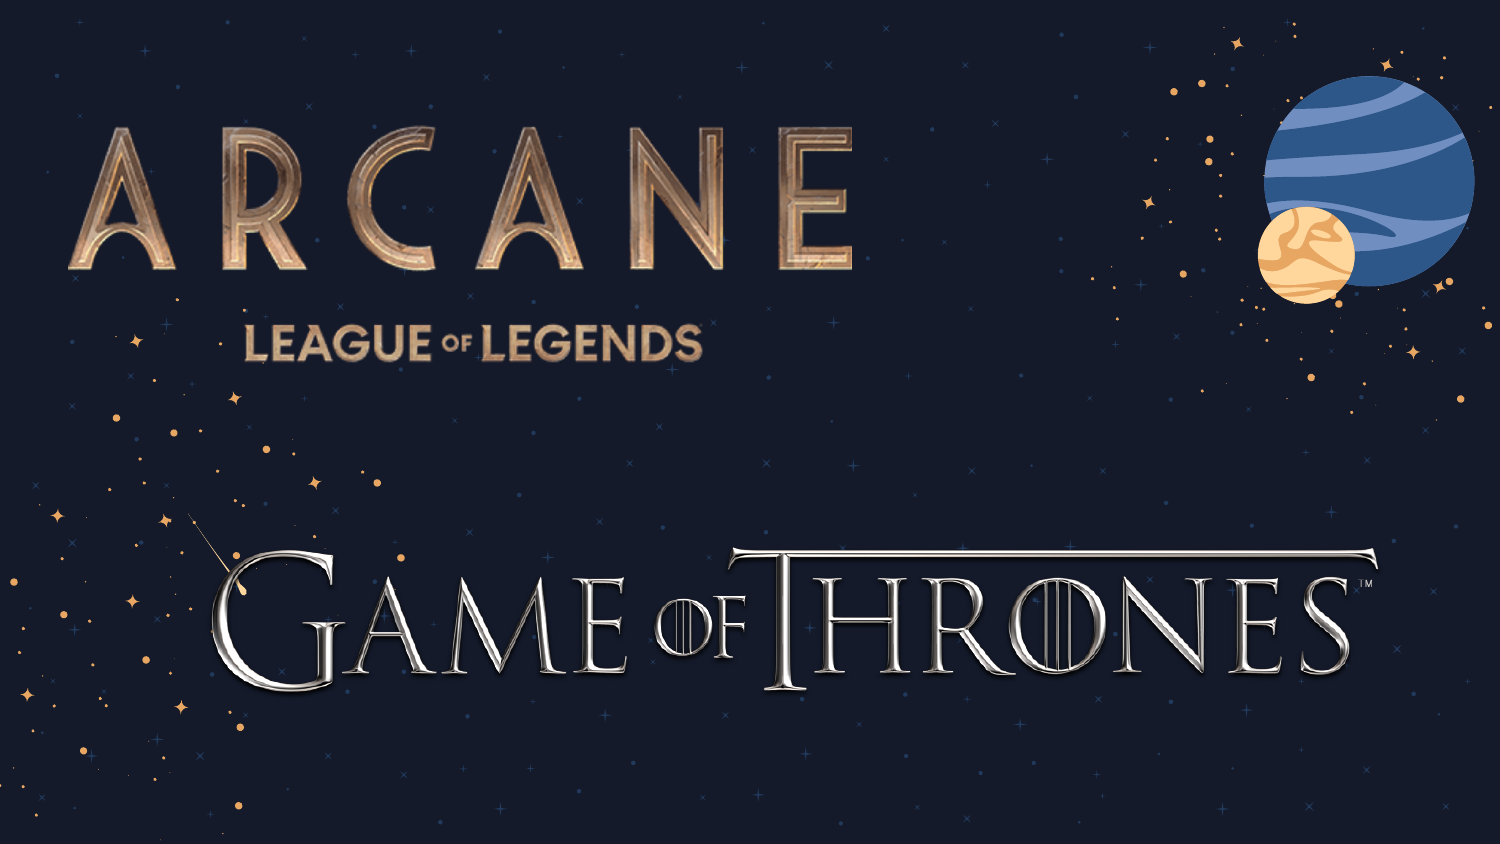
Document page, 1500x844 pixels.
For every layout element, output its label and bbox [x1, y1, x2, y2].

picture [68, 27, 1424, 788]
